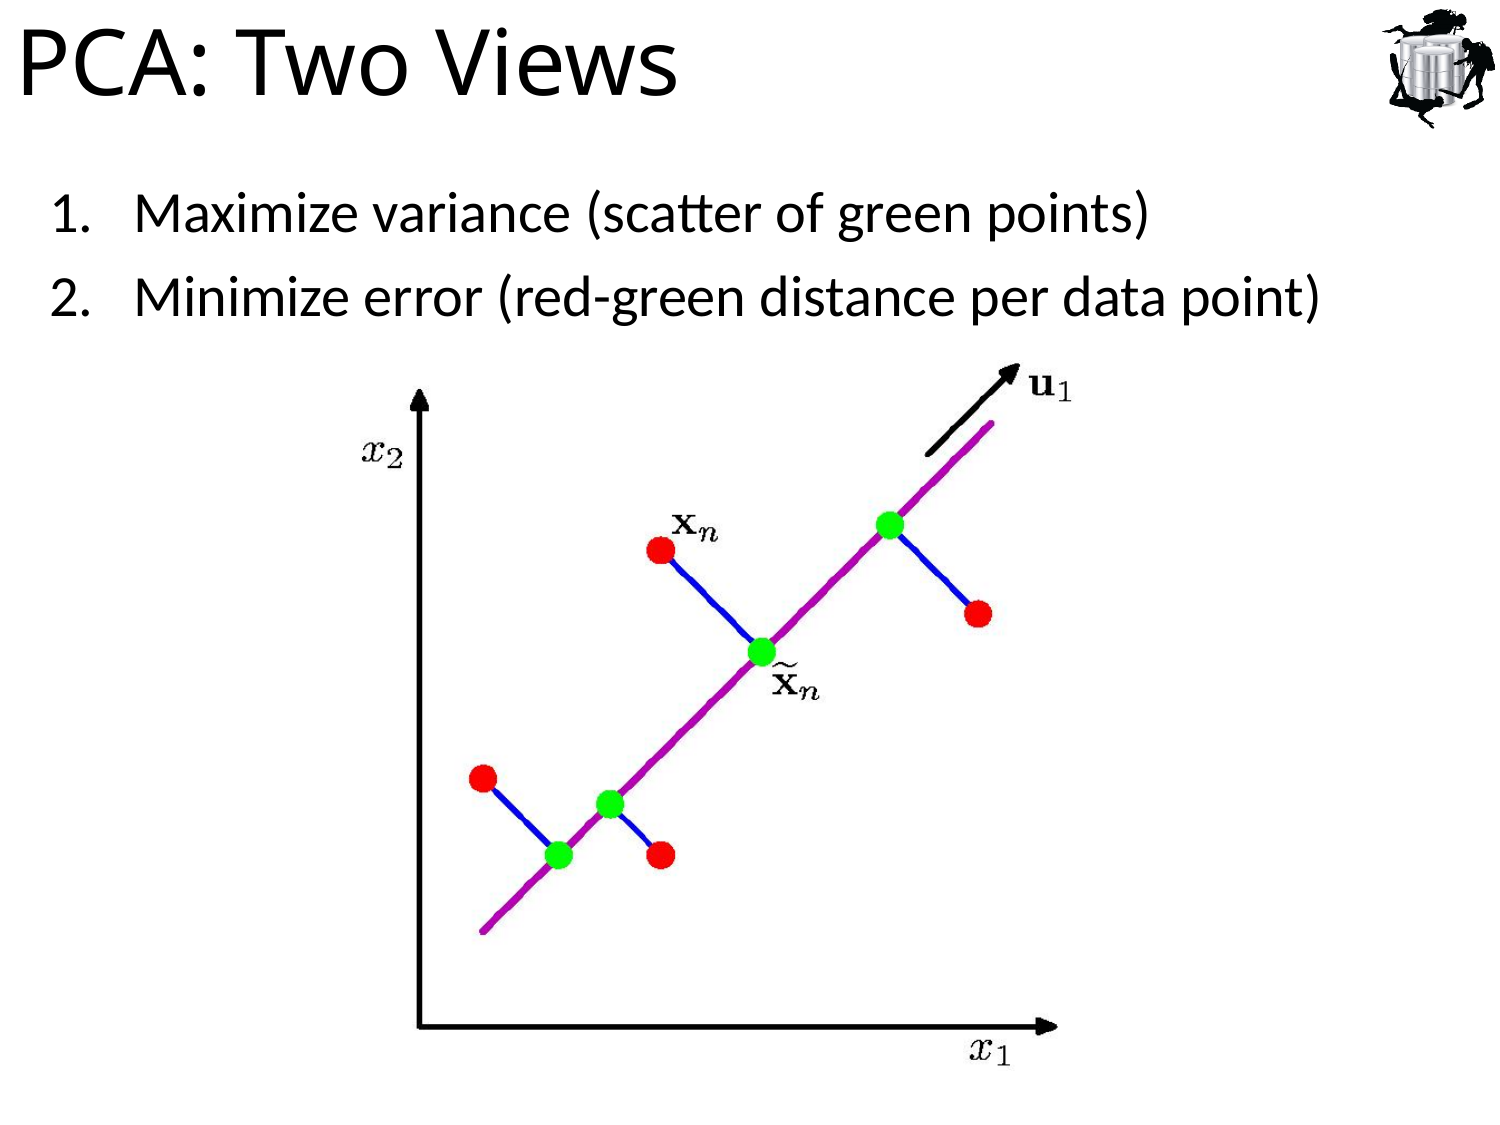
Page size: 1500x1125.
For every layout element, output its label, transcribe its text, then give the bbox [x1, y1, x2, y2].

title PCA: Two Views [0, 0, 1377, 131]
picture [341, 349, 1089, 1082]
list Maximize variance (scatter of green points) Minimize error (red-green distance per data point) [34, 174, 1482, 1014]
picture [1377, 5, 1498, 131]
